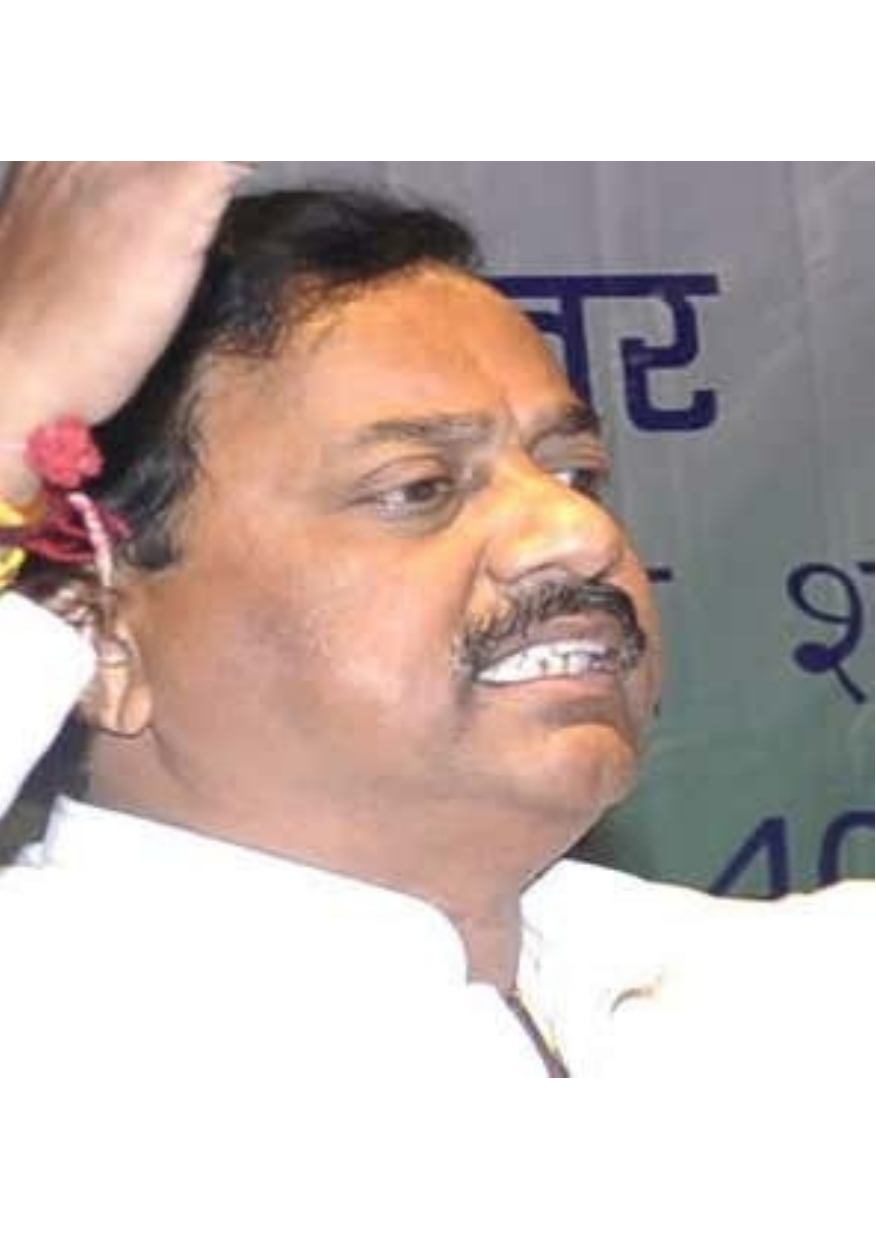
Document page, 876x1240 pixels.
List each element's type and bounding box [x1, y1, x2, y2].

picture [0, 161, 875, 1079]
